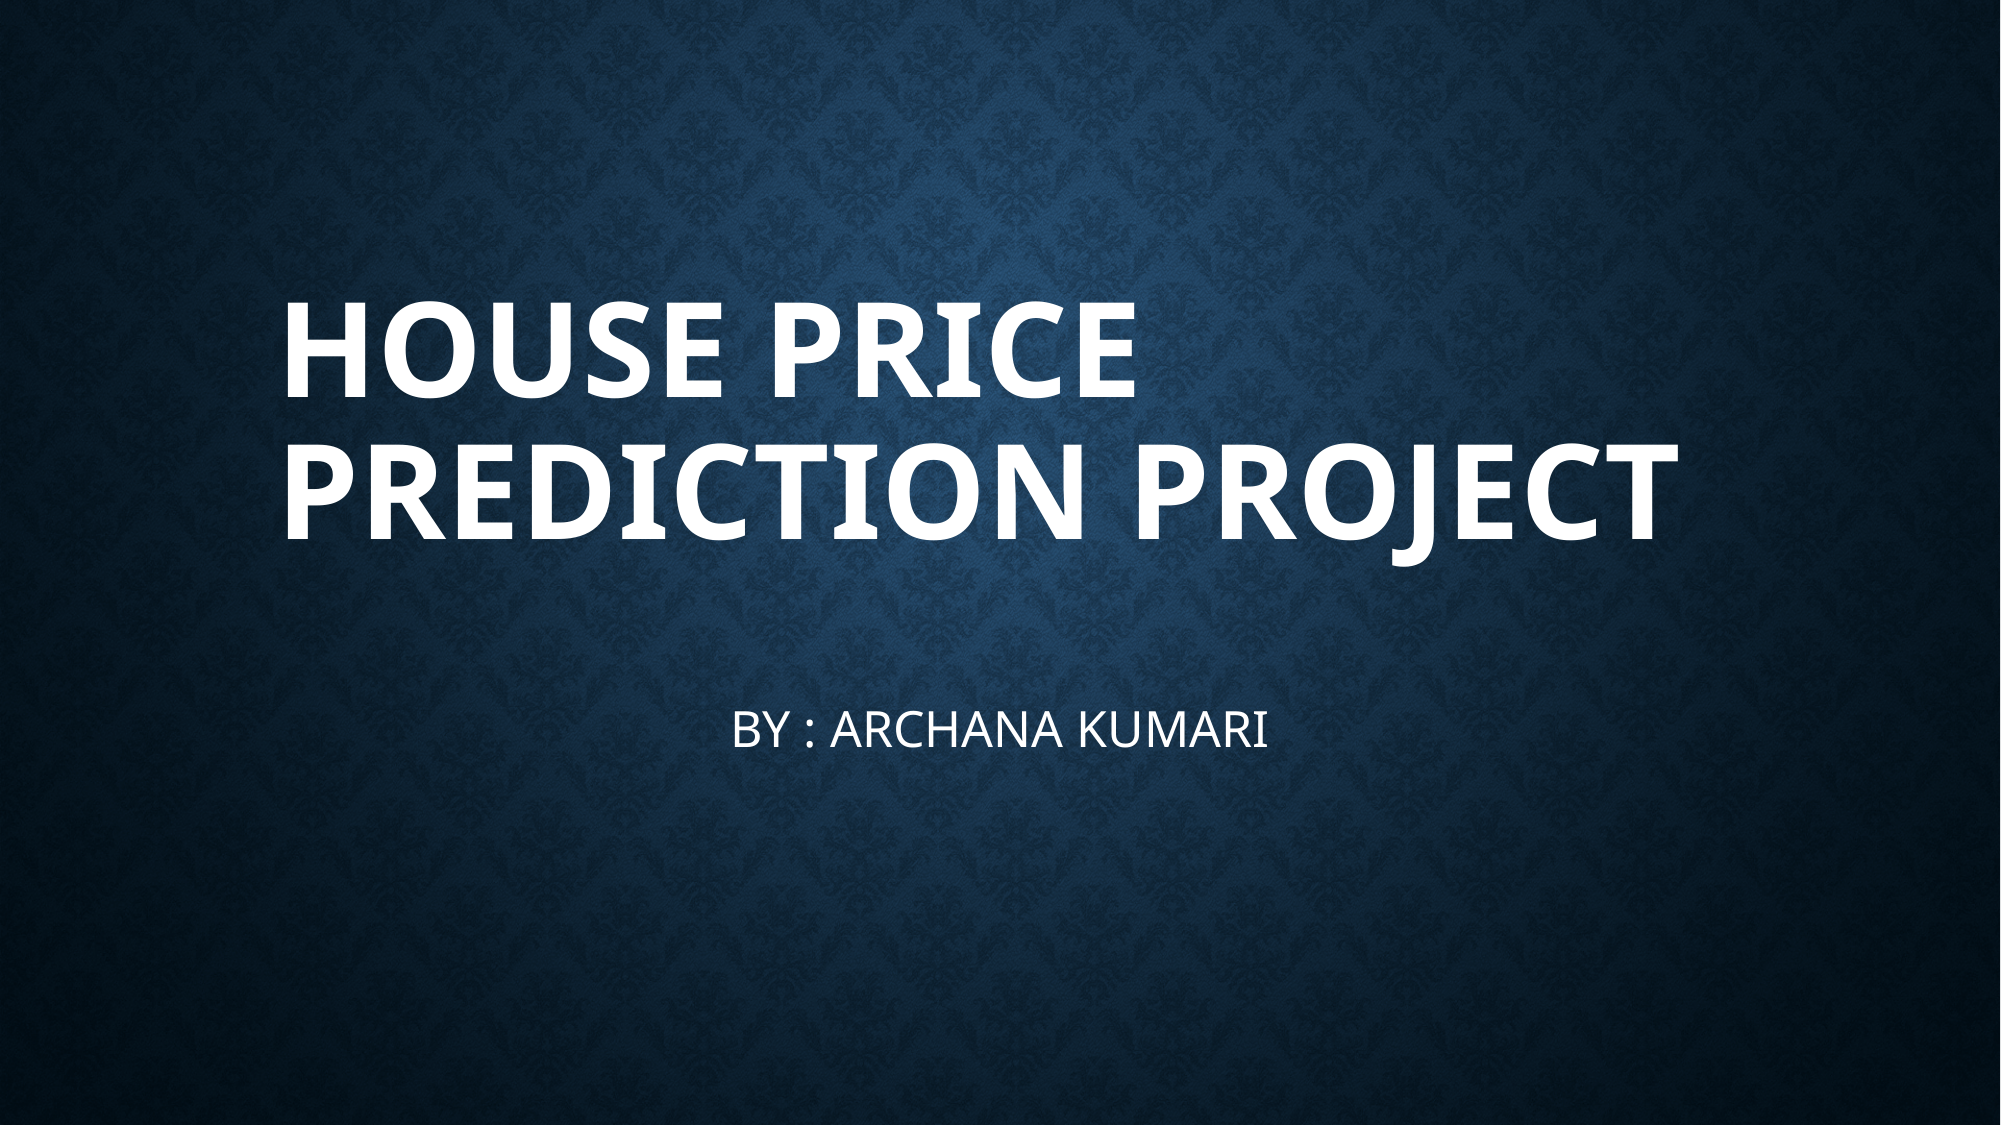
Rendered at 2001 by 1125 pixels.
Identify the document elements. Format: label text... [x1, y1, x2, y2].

title HOUSE Price prediction project [261, 184, 1739, 576]
subtitle BY : ARCHANA KUMARI [261, 678, 1739, 863]
